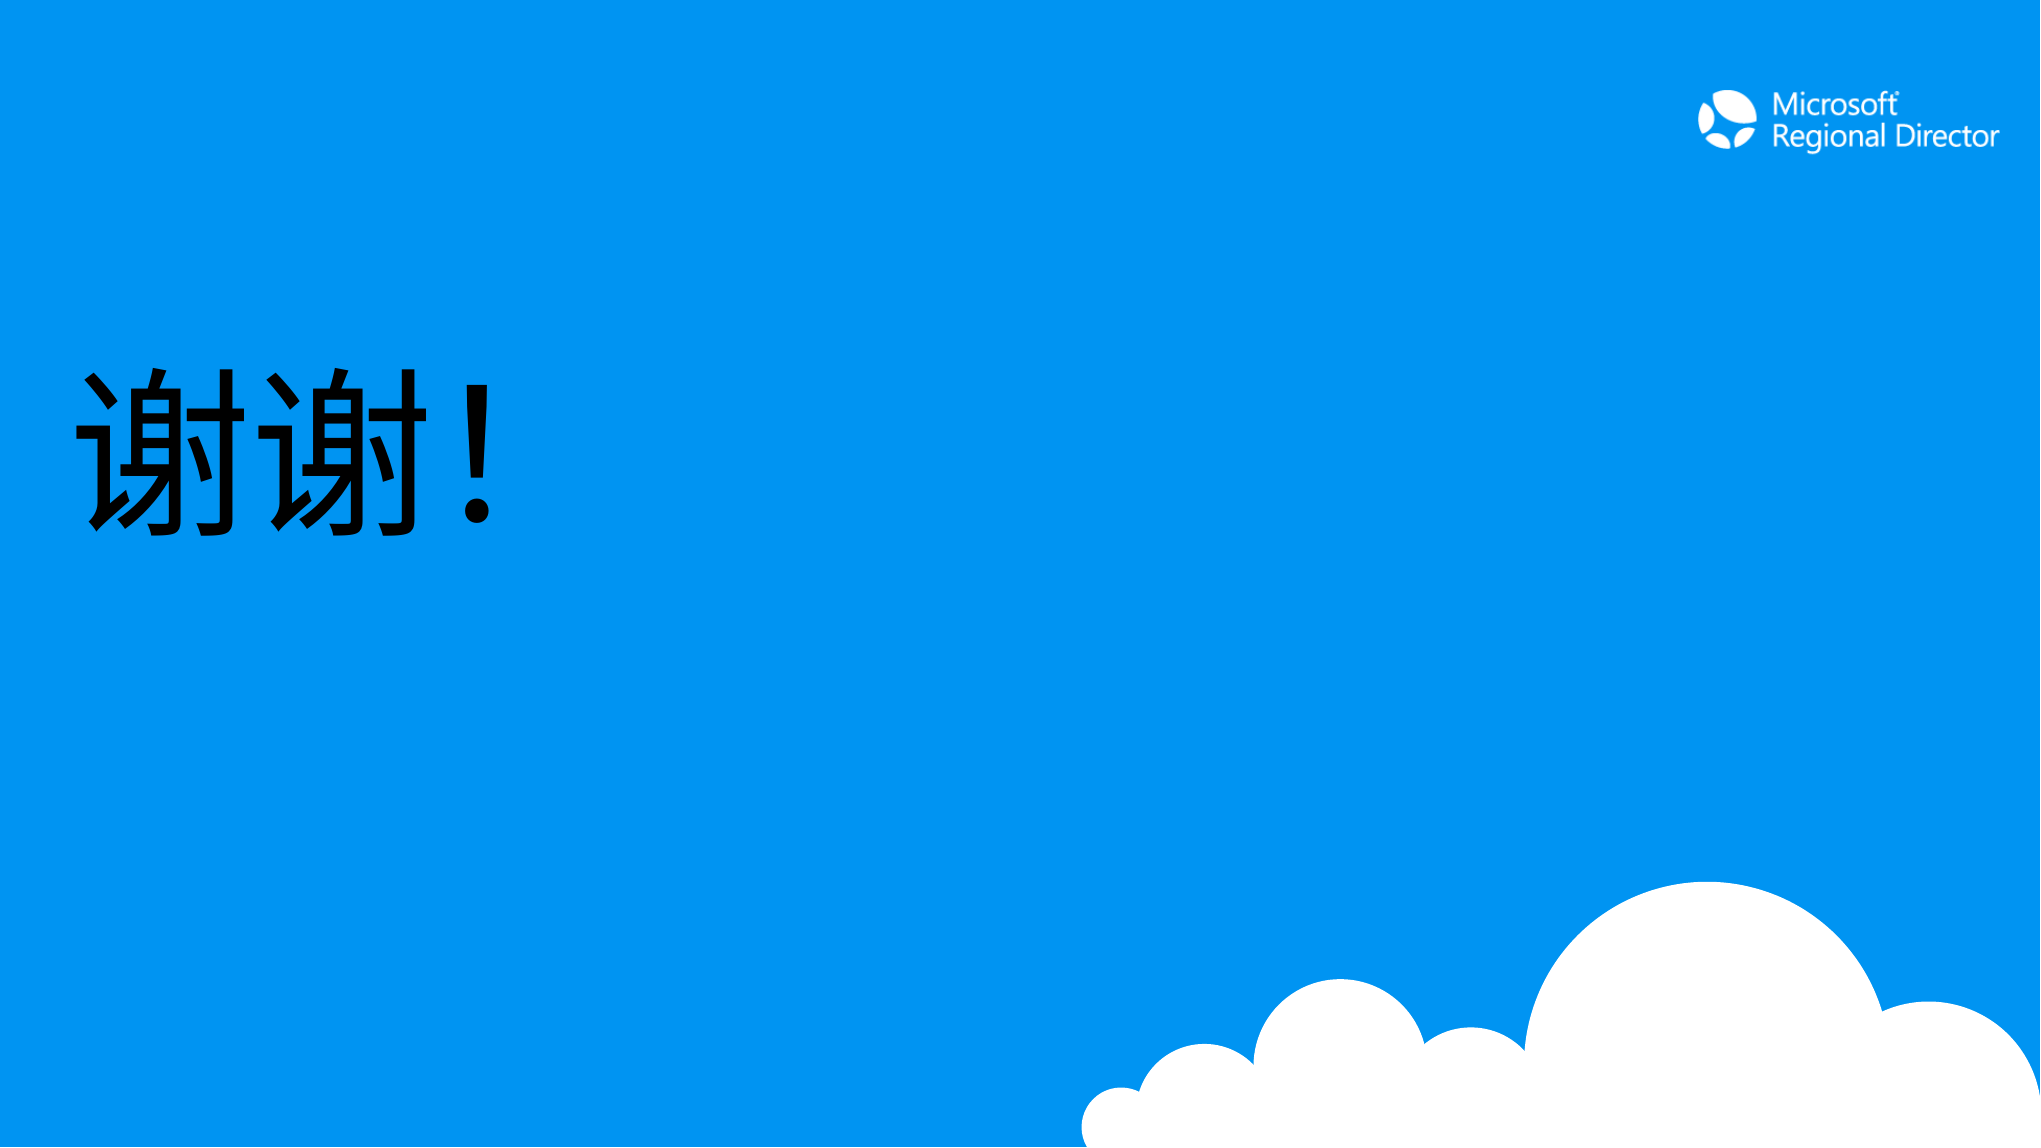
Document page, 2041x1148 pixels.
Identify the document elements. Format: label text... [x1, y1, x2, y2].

picture [1673, 68, 2024, 169]
title 谢谢！ [45, 348, 1996, 650]
